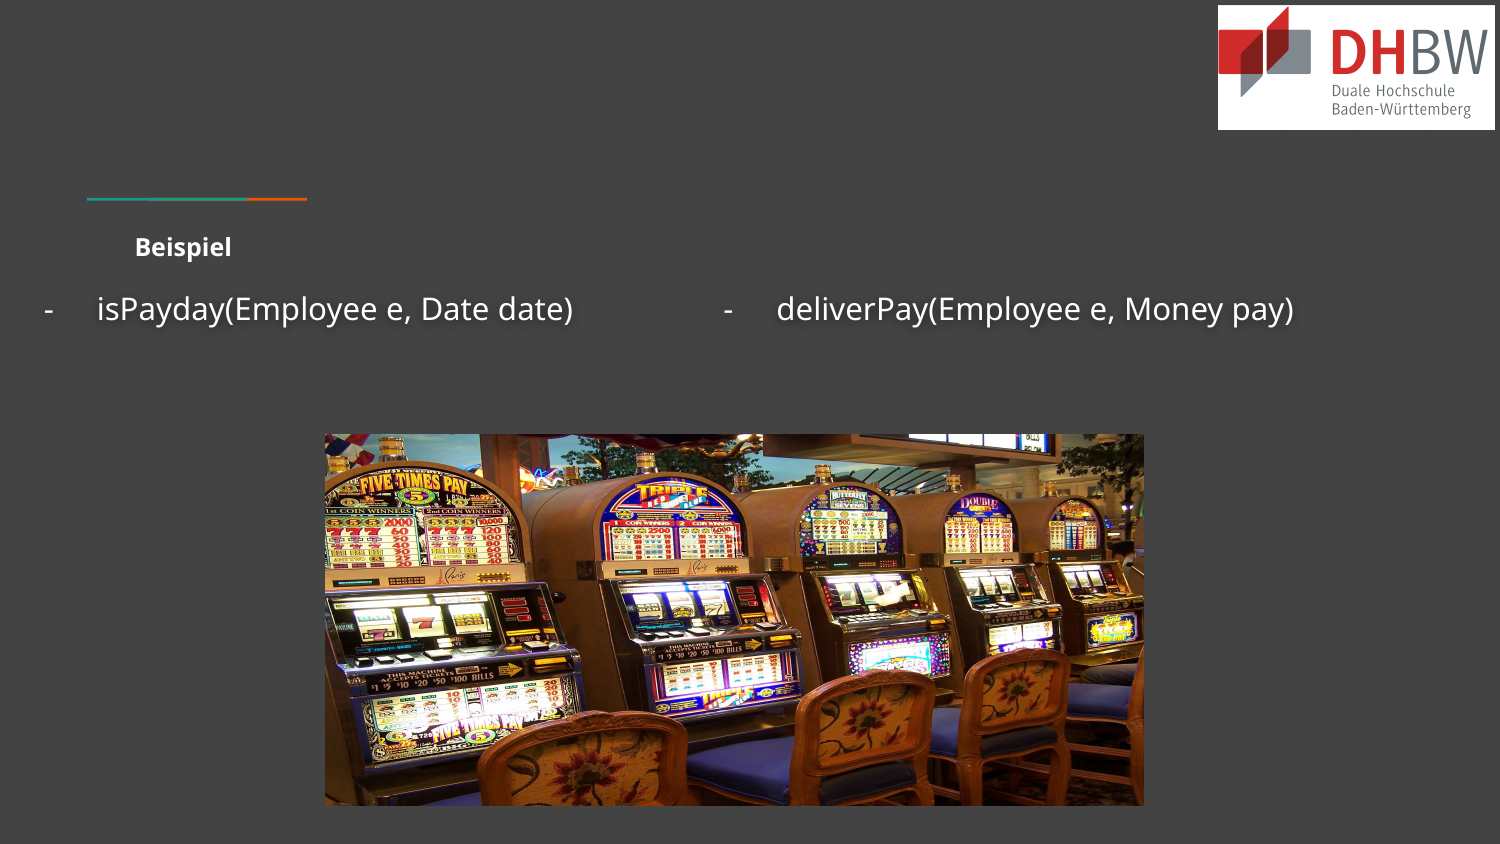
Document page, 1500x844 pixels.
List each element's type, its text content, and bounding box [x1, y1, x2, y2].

picture [324, 434, 1144, 806]
list deliverPay(Employee e, Money pay) [686, 274, 1485, 817]
picture [1218, 5, 1495, 130]
title Beispiel [119, 216, 1270, 270]
list isPayday(Employee e, Date date) [7, 274, 682, 817]
